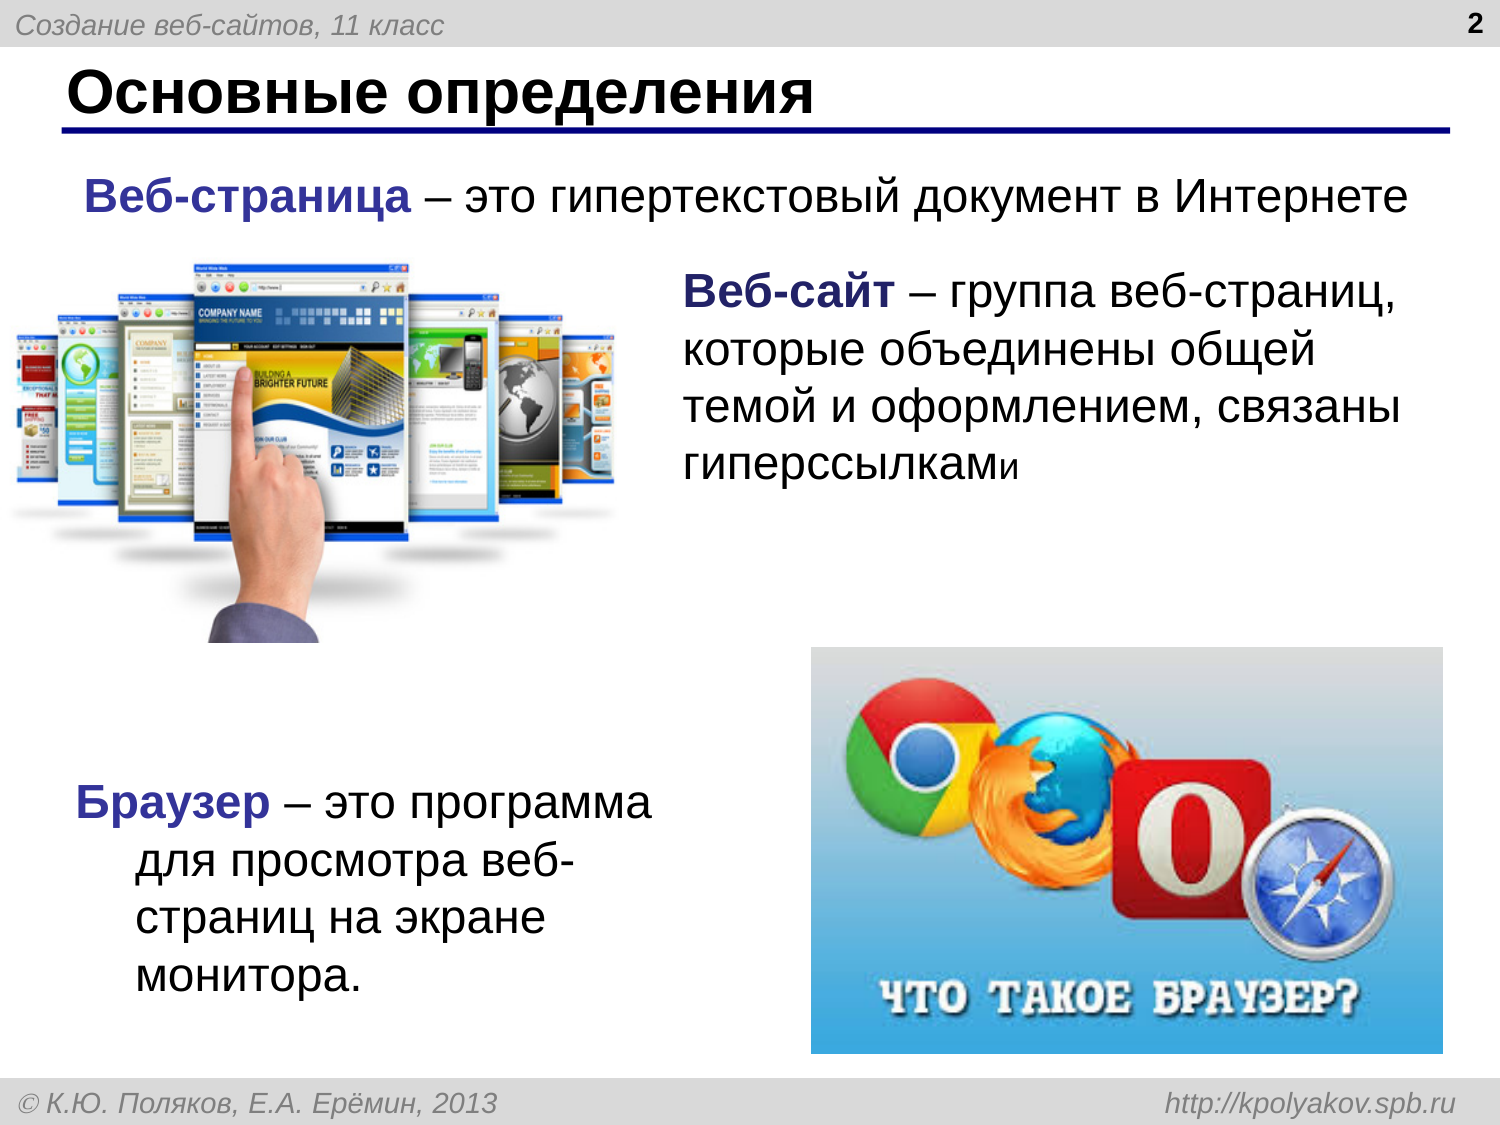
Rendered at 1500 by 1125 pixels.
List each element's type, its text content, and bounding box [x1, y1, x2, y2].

picture [0, 212, 632, 644]
text_box Браузер – это программа для просмотра веб-страниц на экране монитора. [60, 763, 743, 1009]
text_box Веб-страница – это гипертекстовый документ в Интернете [68, 156, 1438, 230]
slide_number 2 [1148, 0, 1500, 75]
title Основные определения [51, 49, 1425, 127]
picture [810, 646, 1444, 1054]
text_box Веб-сайт – группа веб-страниц, которые объединены общей темой и оформлением, связаны гиперссылками [667, 252, 1418, 497]
